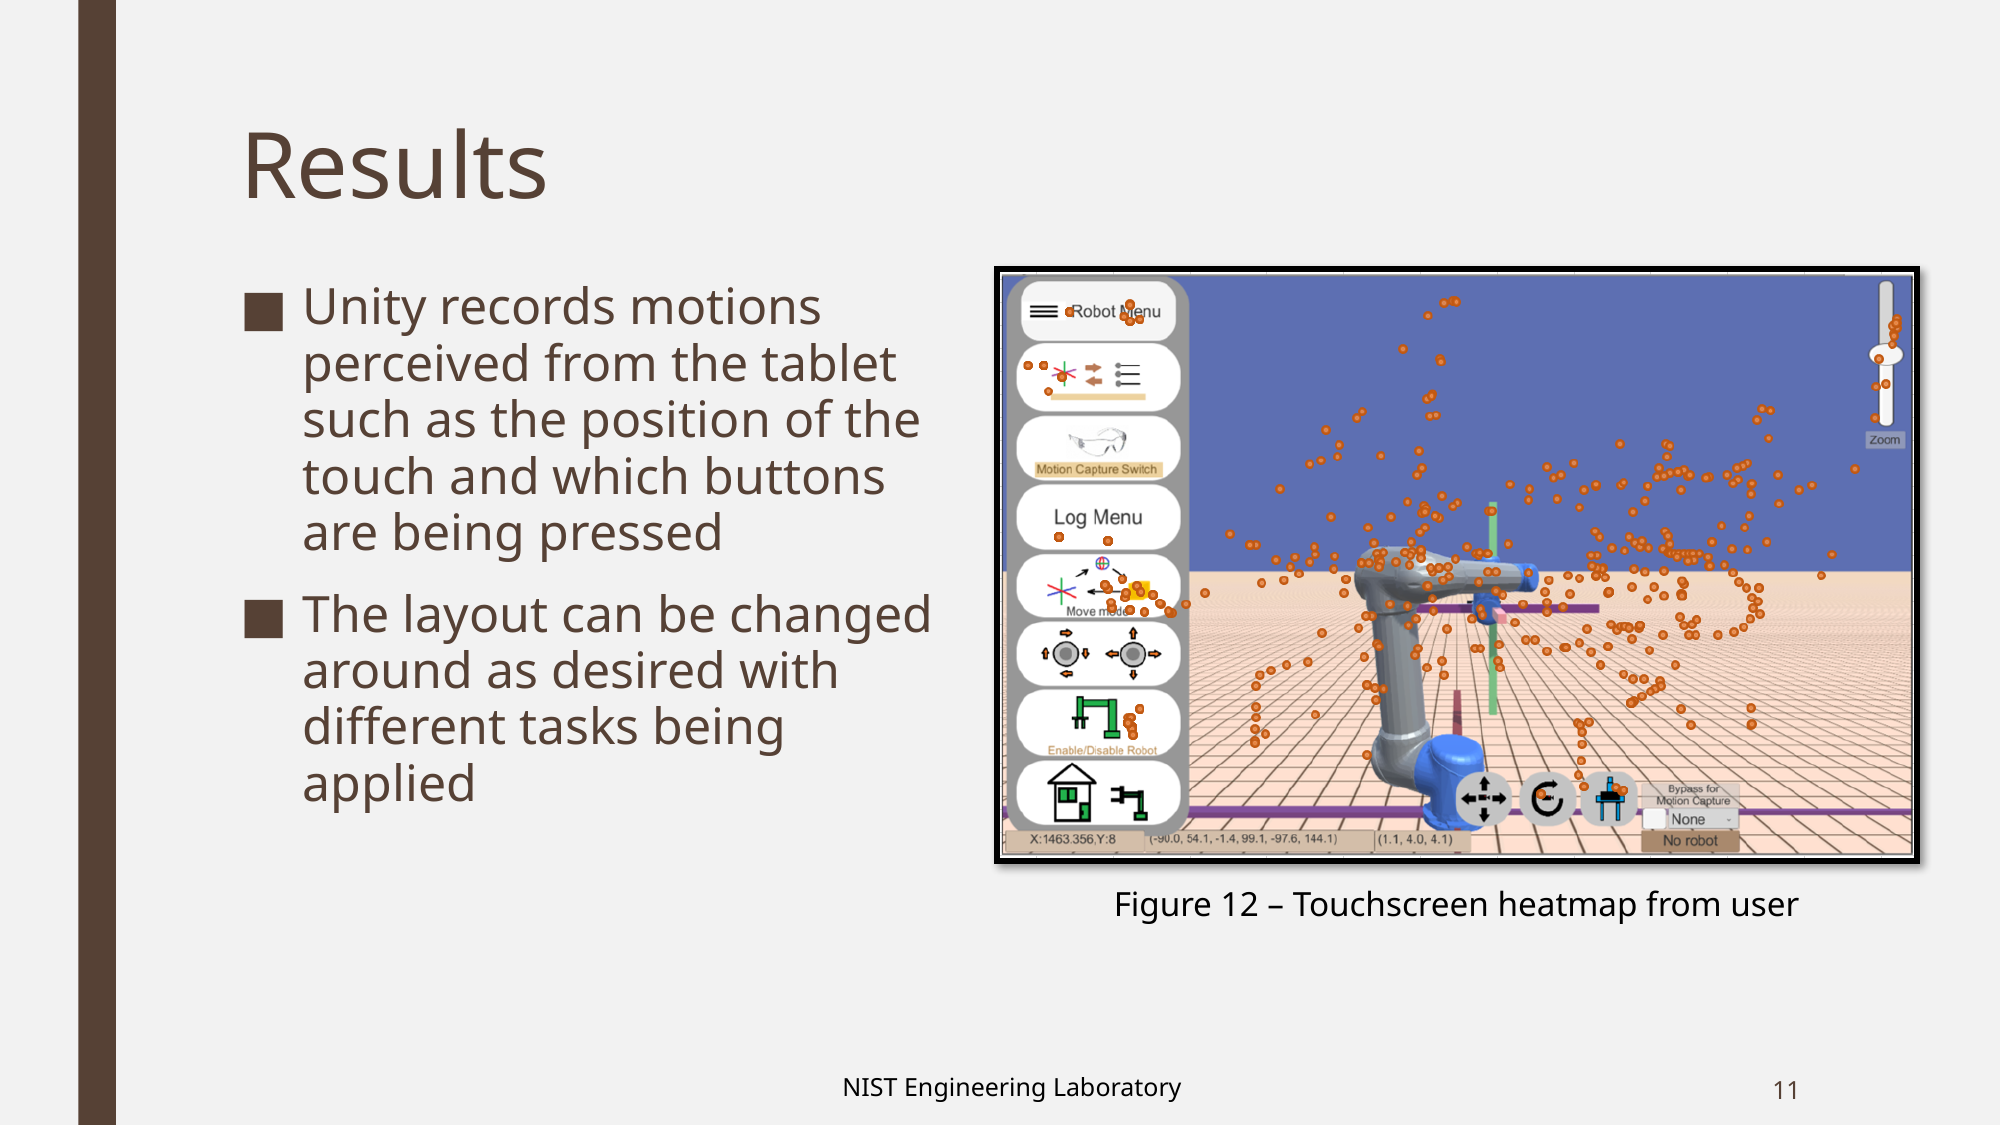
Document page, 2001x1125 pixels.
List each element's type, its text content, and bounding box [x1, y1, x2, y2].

text_box NIST Engineering Laboratory [627, 1064, 1398, 1110]
text_box Figure 12 – Touchscreen heatmap from user [1058, 875, 1856, 931]
title Results [225, 112, 1800, 288]
slide_number 11 [1553, 1058, 1816, 1125]
list Unity records motions perceived from the tablet such as the position of the touch and which buttons are being pressed The layout can be changed around as desired with different tasks being applied [225, 272, 980, 830]
picture [999, 272, 1915, 858]
